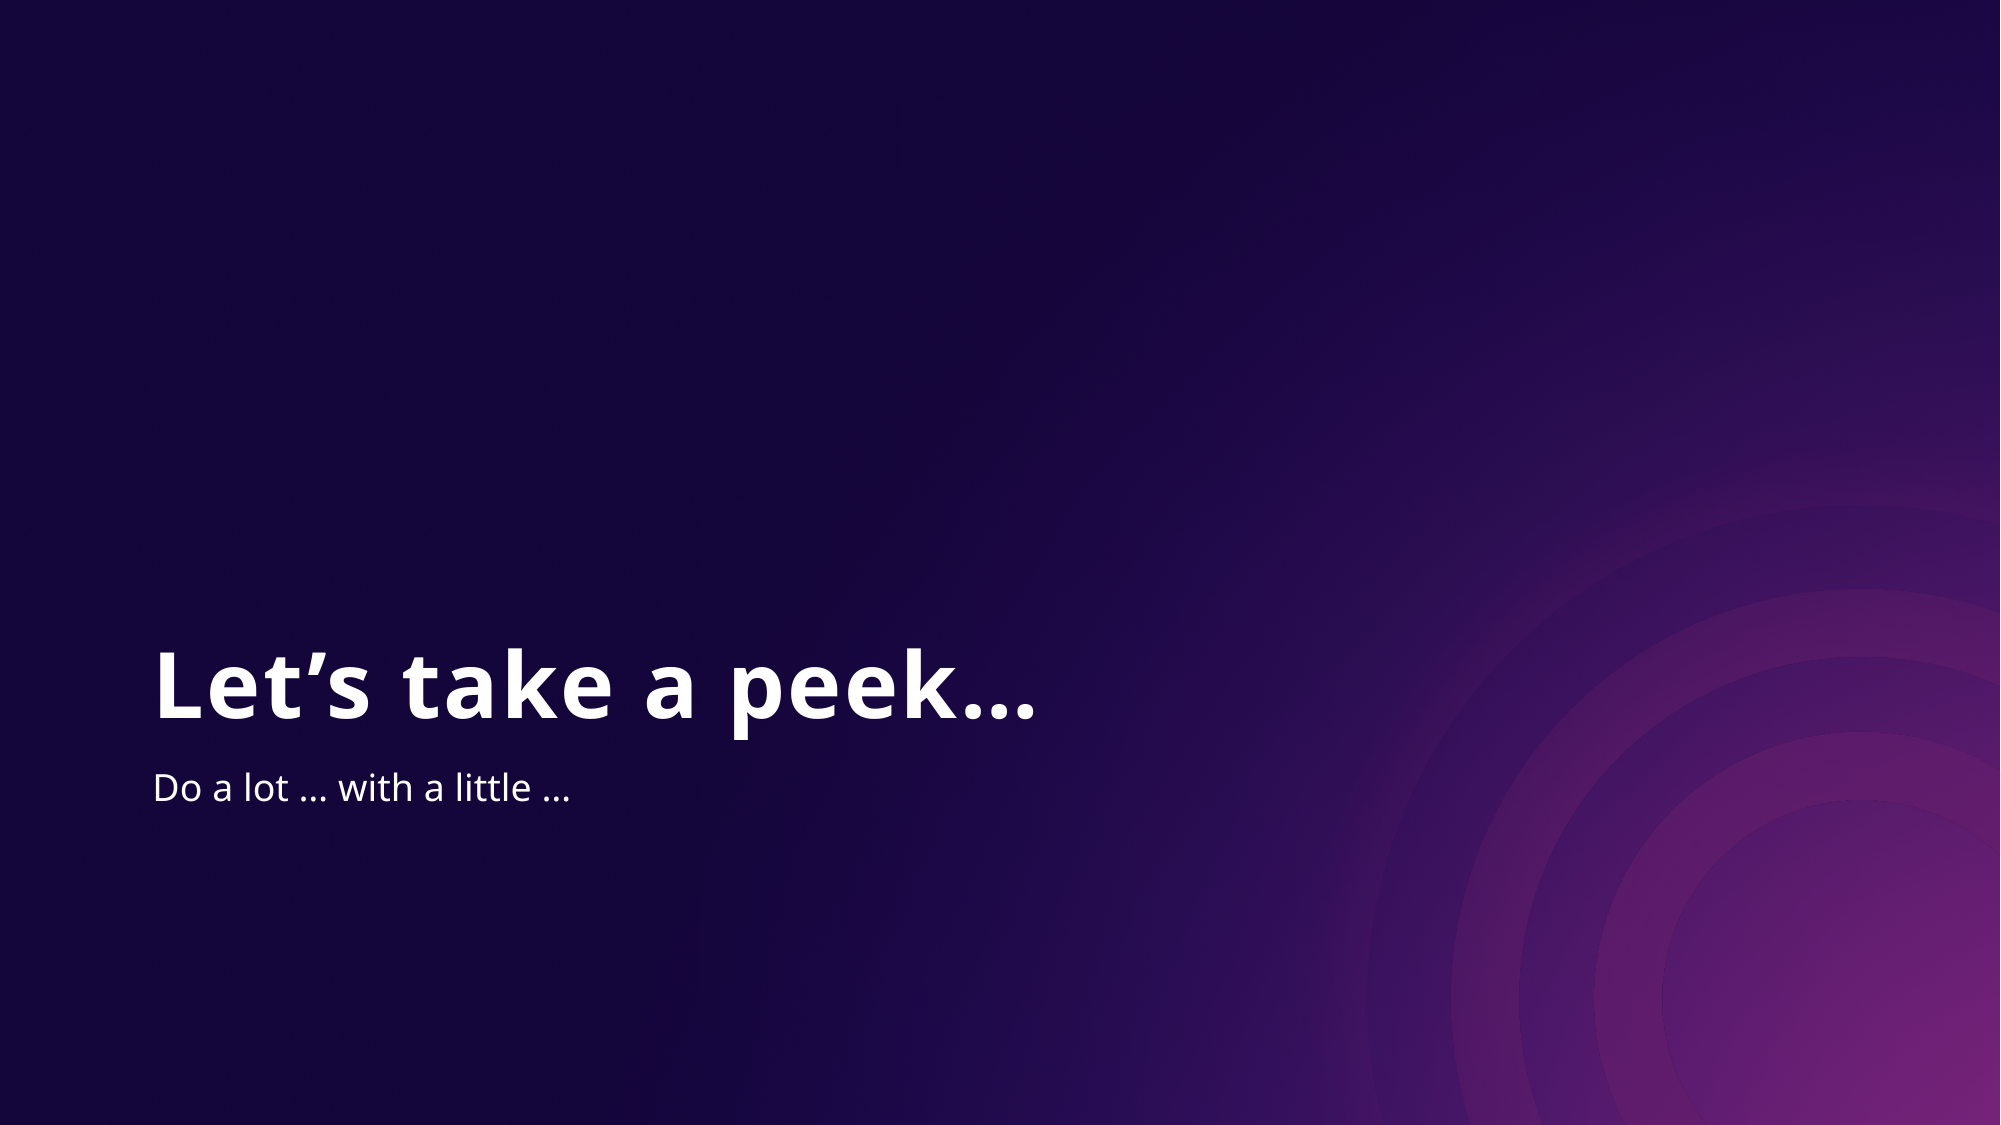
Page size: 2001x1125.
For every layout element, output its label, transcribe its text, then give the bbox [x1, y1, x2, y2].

subtitle Do a lot … with a little … [137, 761, 1638, 822]
title Let’s take a peek… [137, 607, 1638, 747]
picture [0, 0, 2001, 1125]
